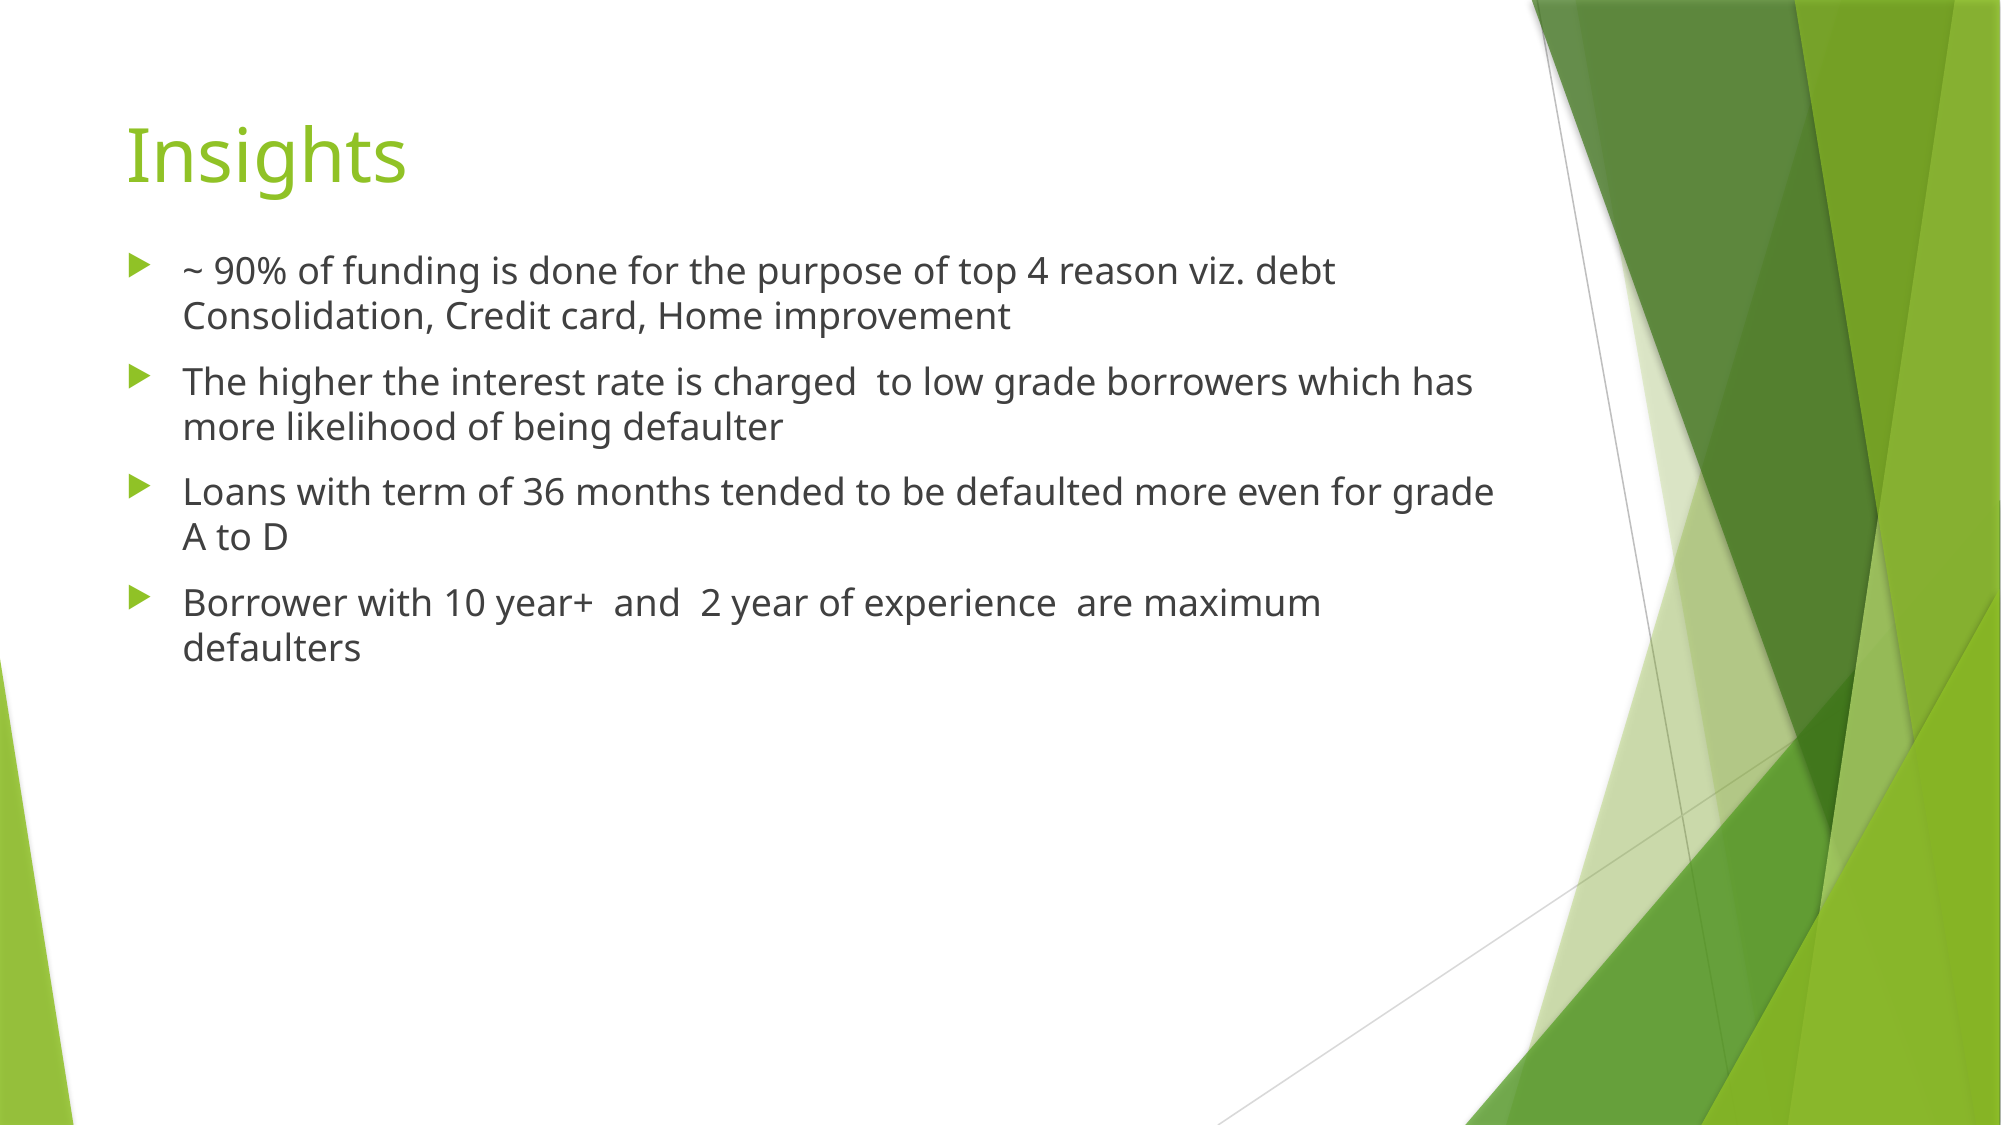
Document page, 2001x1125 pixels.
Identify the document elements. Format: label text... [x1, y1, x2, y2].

list ~ 90% of funding is done for the purpose of top 4 reason viz. debt Consolidation, Credit card, Home improvement The higher the interest rate is charged to low grade borrowers which has more likelihood of being defaulter Loans with term of 36 months tended to be defaulted more even for grade A to D Borrower with 10 year+ and 2 year of experience are maximum defaulters [111, 239, 1522, 991]
title Insights [111, 99, 1522, 239]
